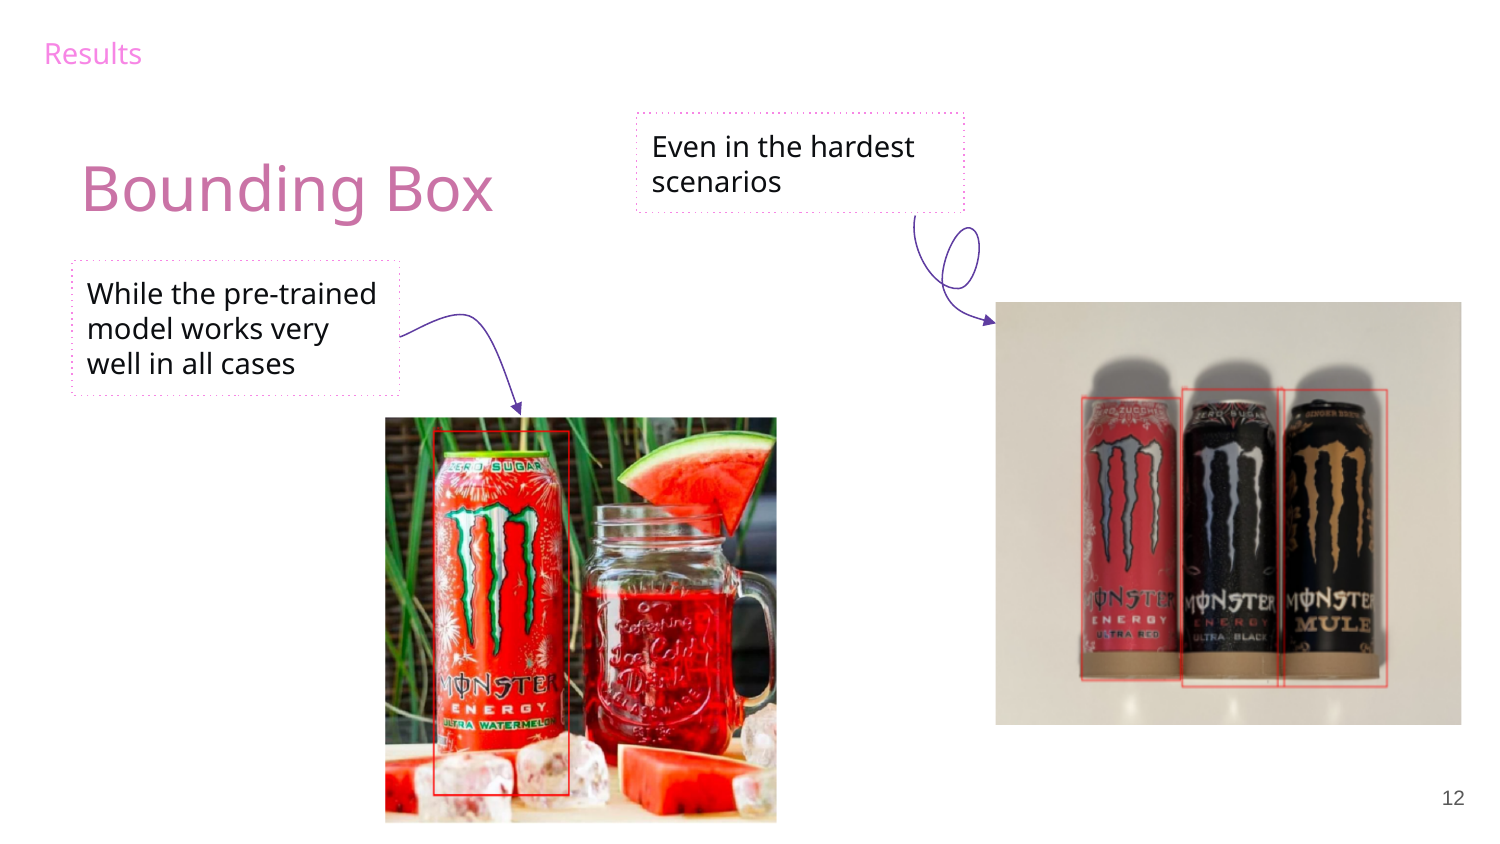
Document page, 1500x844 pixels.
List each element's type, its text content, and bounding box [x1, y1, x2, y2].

text_box Even in the hardest scenarios [636, 112, 965, 213]
text_box [399, 314, 522, 410]
text_box Results [28, 20, 842, 113]
picture [370, 412, 797, 835]
text_box Bounding Box [65, 134, 1134, 250]
text_box While the pre-trained model works very well in all cases [71, 260, 400, 396]
picture [995, 302, 1462, 725]
slide_number ‹#› [1389, 764, 1480, 830]
text_box [913, 215, 990, 327]
